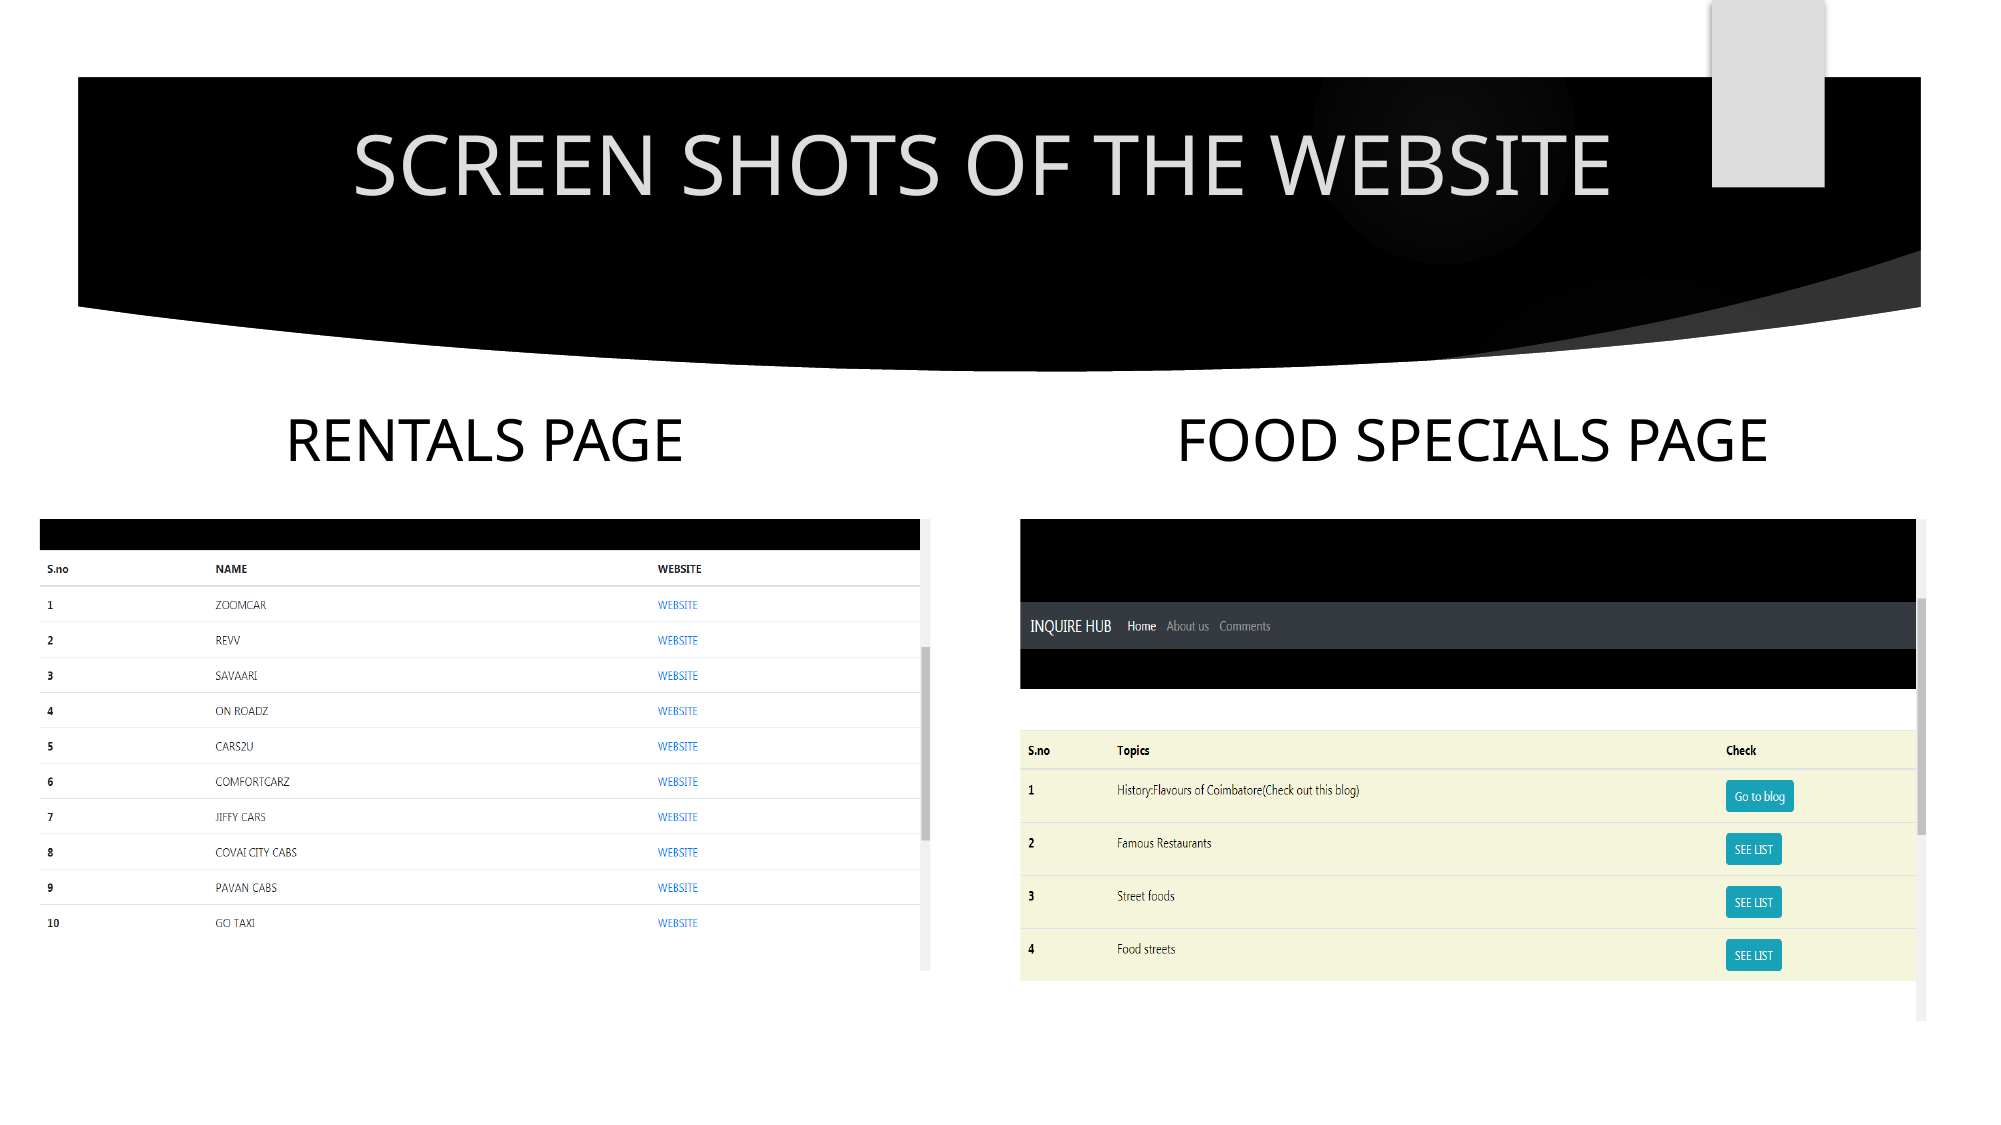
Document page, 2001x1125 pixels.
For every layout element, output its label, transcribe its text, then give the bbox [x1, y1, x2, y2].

text_box SCREEN SHOTS OF THE WEBSITE [337, 104, 1630, 220]
text_box RENTALS PAGE [168, 395, 802, 481]
text_box FOOD SPECIALS PAGE [1119, 395, 1828, 481]
picture [1019, 519, 1927, 1021]
picture [39, 519, 931, 971]
